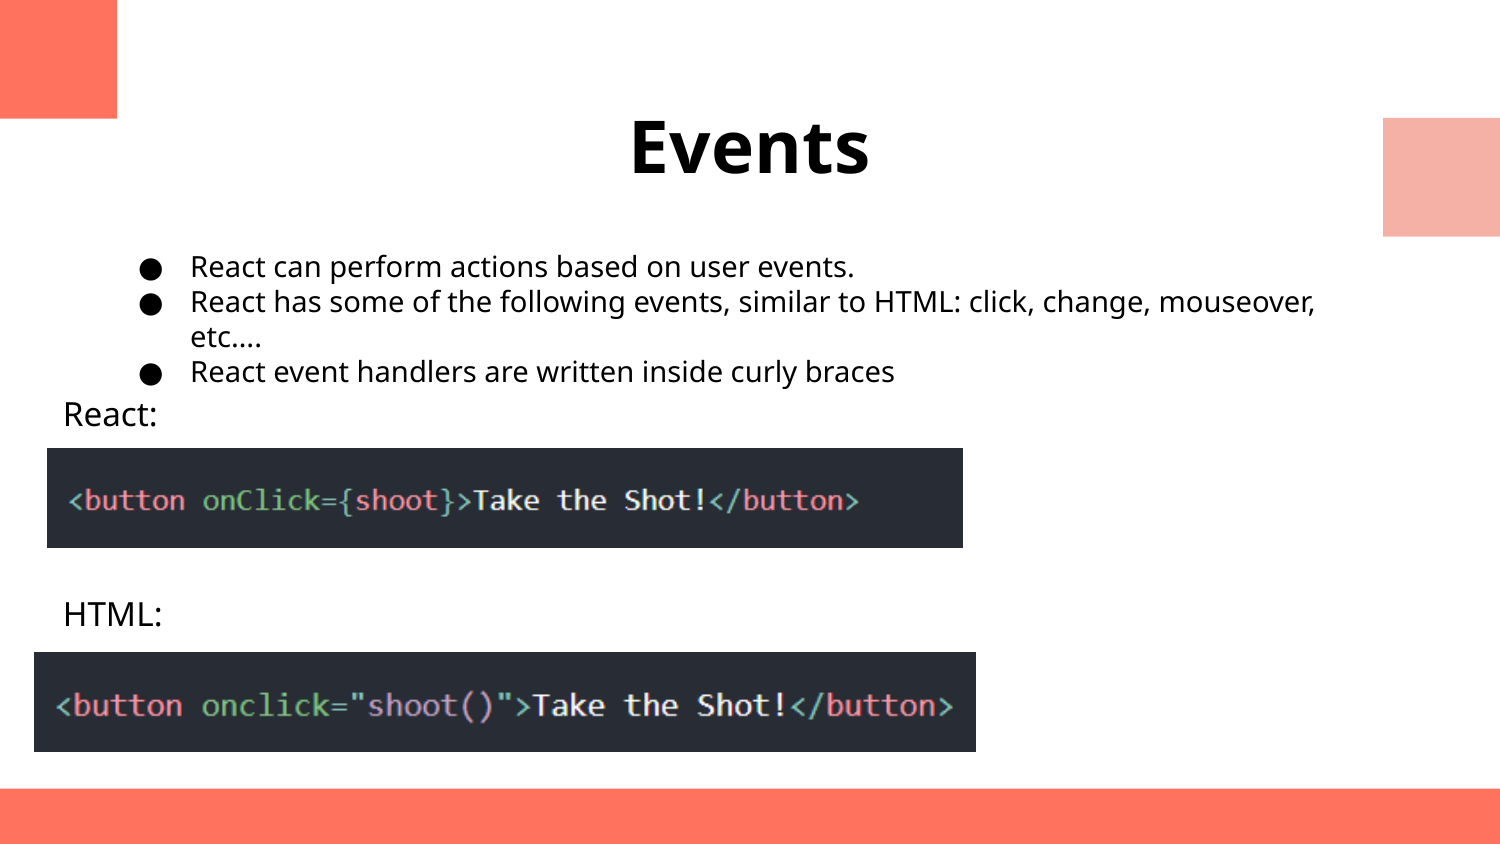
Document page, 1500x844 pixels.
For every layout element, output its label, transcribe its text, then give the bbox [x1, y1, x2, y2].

text_box HTML: [47, 577, 1153, 648]
text_box React: [47, 377, 1153, 448]
title Events [97, 107, 1402, 181]
picture [34, 652, 977, 753]
picture [47, 448, 963, 549]
list React can perform actions based on user events. React has some of the following events, similar to HTML: click, change, mouseover, etc…. React event handlers are written inside curly braces [100, 233, 1400, 398]
